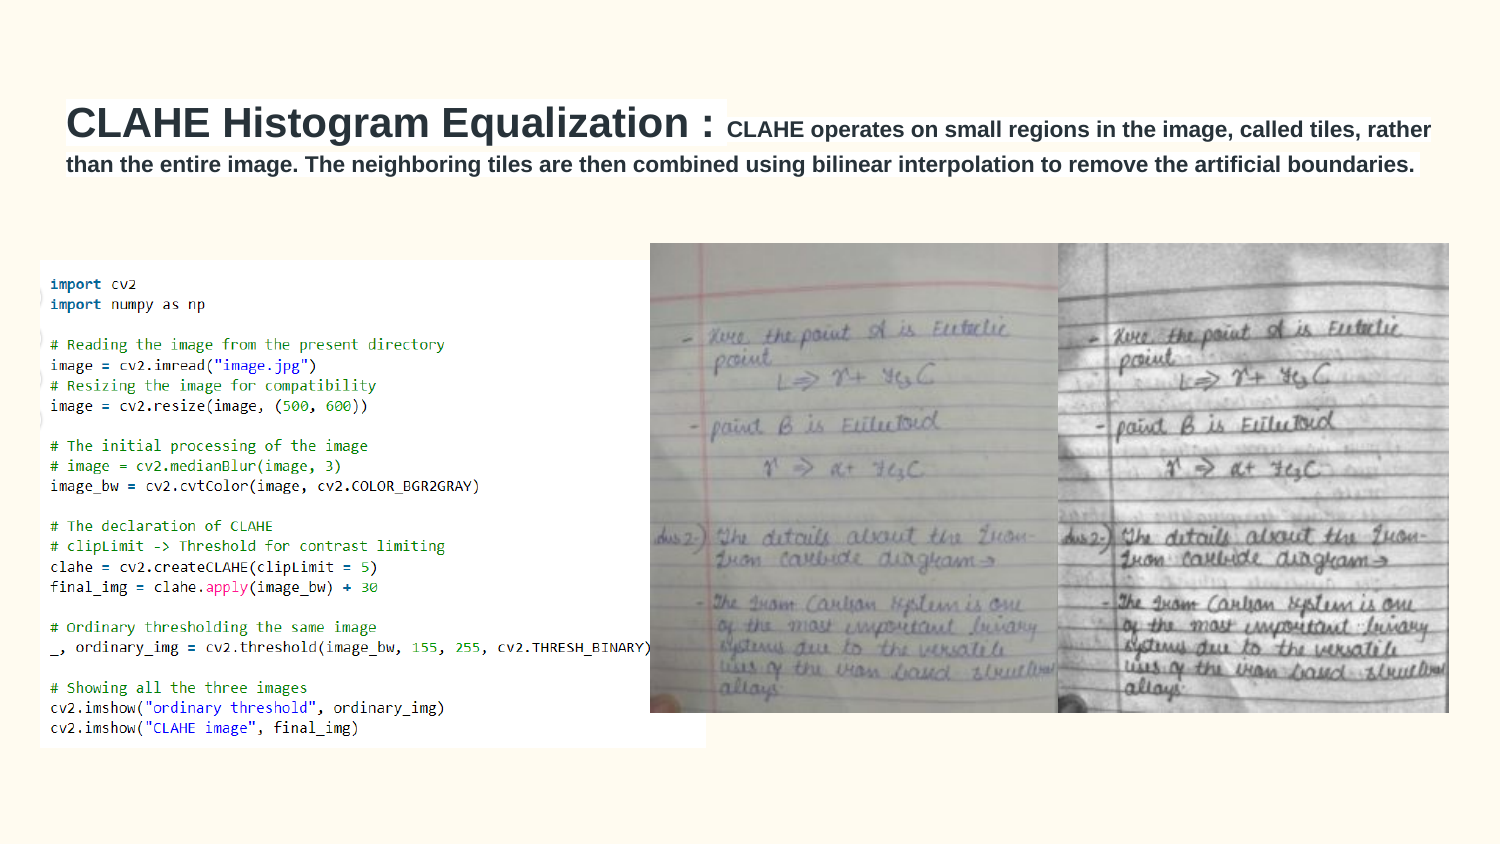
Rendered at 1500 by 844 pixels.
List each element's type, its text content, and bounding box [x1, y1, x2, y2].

title CLAHE Histogram Equalization : CLAHE operates on small regions in the image, called tiles, rather than the entire image. The neighboring tiles are then combined using bilinear interpolation to remove the artificial boundaries. [51, 72, 1449, 224]
picture [39, 243, 1450, 748]
